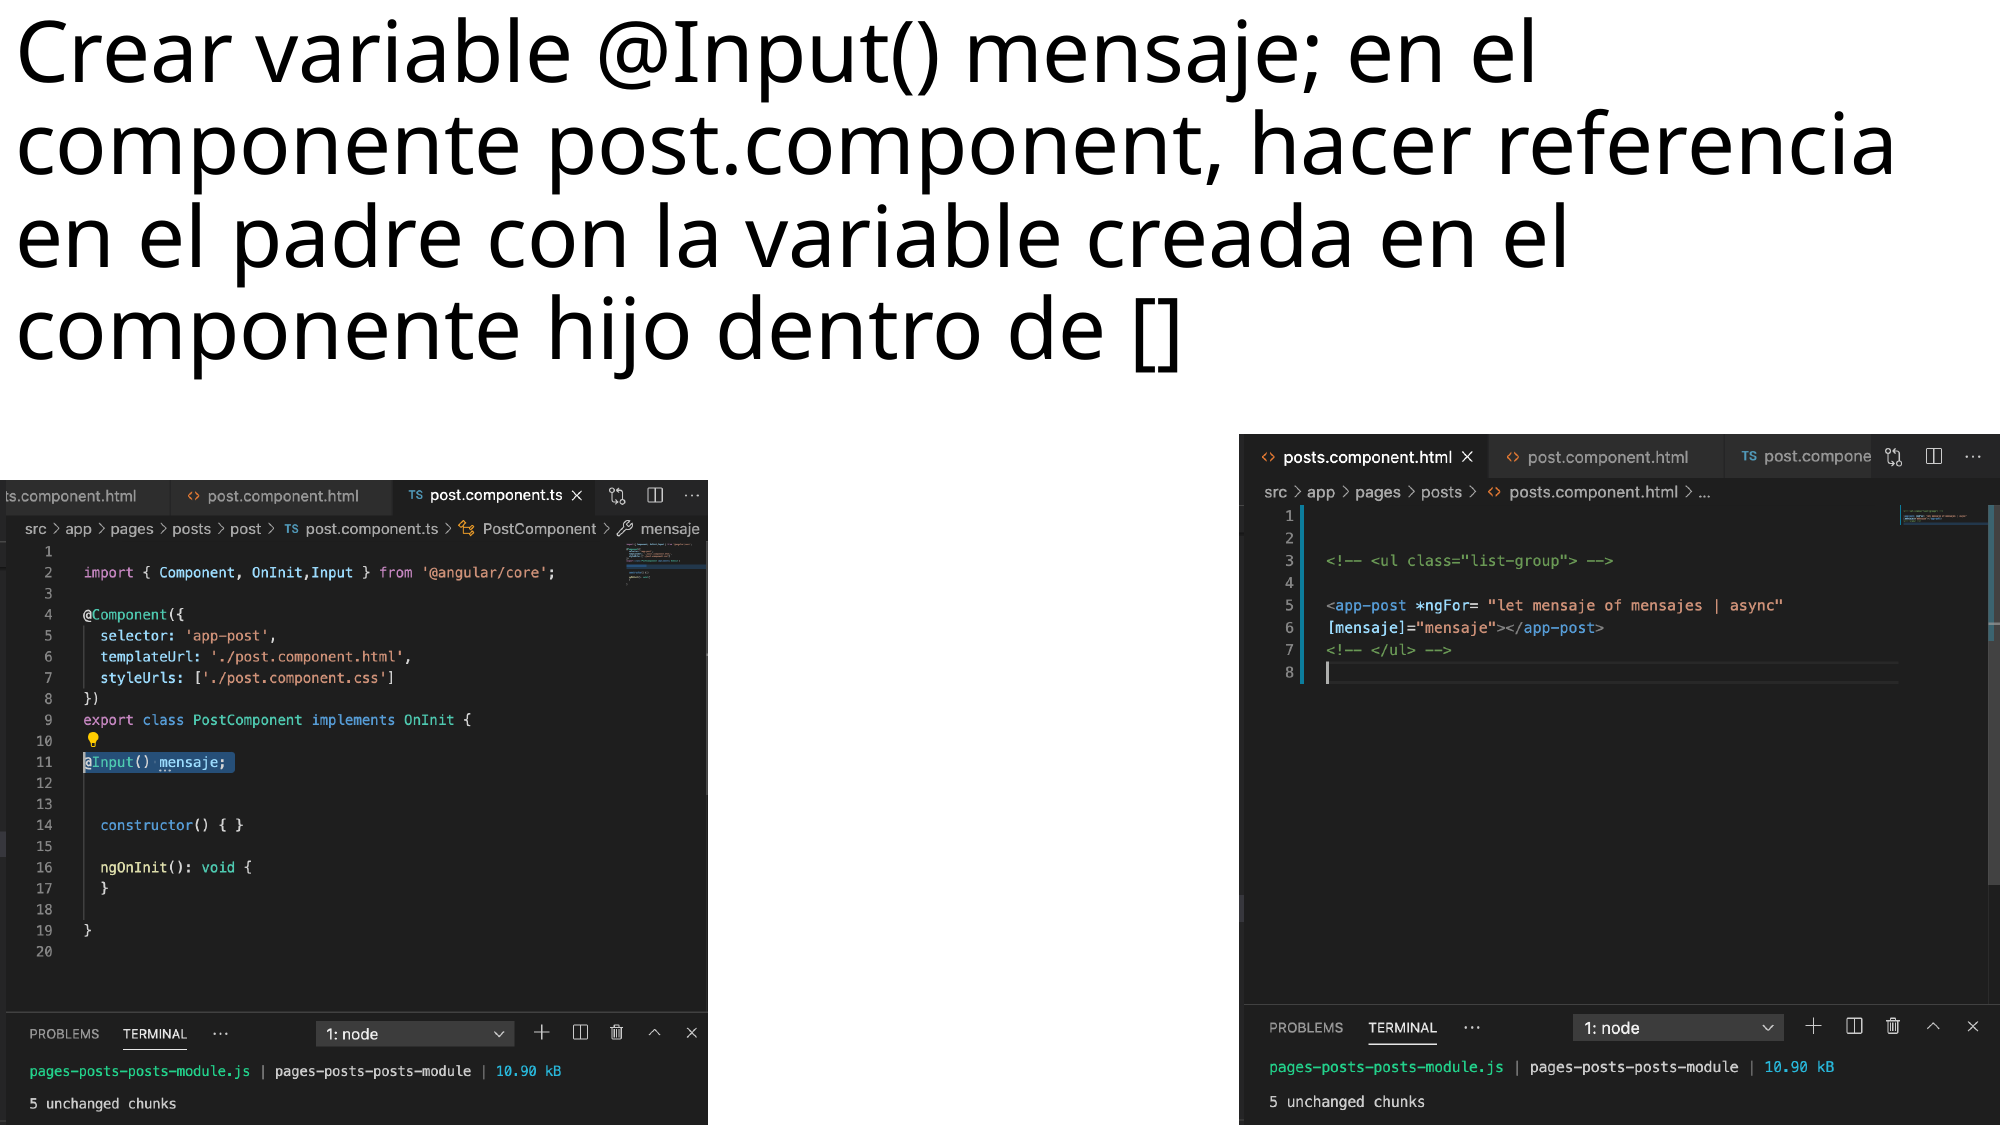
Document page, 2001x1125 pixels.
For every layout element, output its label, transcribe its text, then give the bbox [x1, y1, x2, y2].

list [0, 480, 708, 1125]
picture [1239, 434, 2000, 1125]
title Crear variable @Input() mensaje; en el componente post.component, hacer referencia en el padre con la variable creada en el componente hijo dentro de [] [0, 0, 2000, 387]
